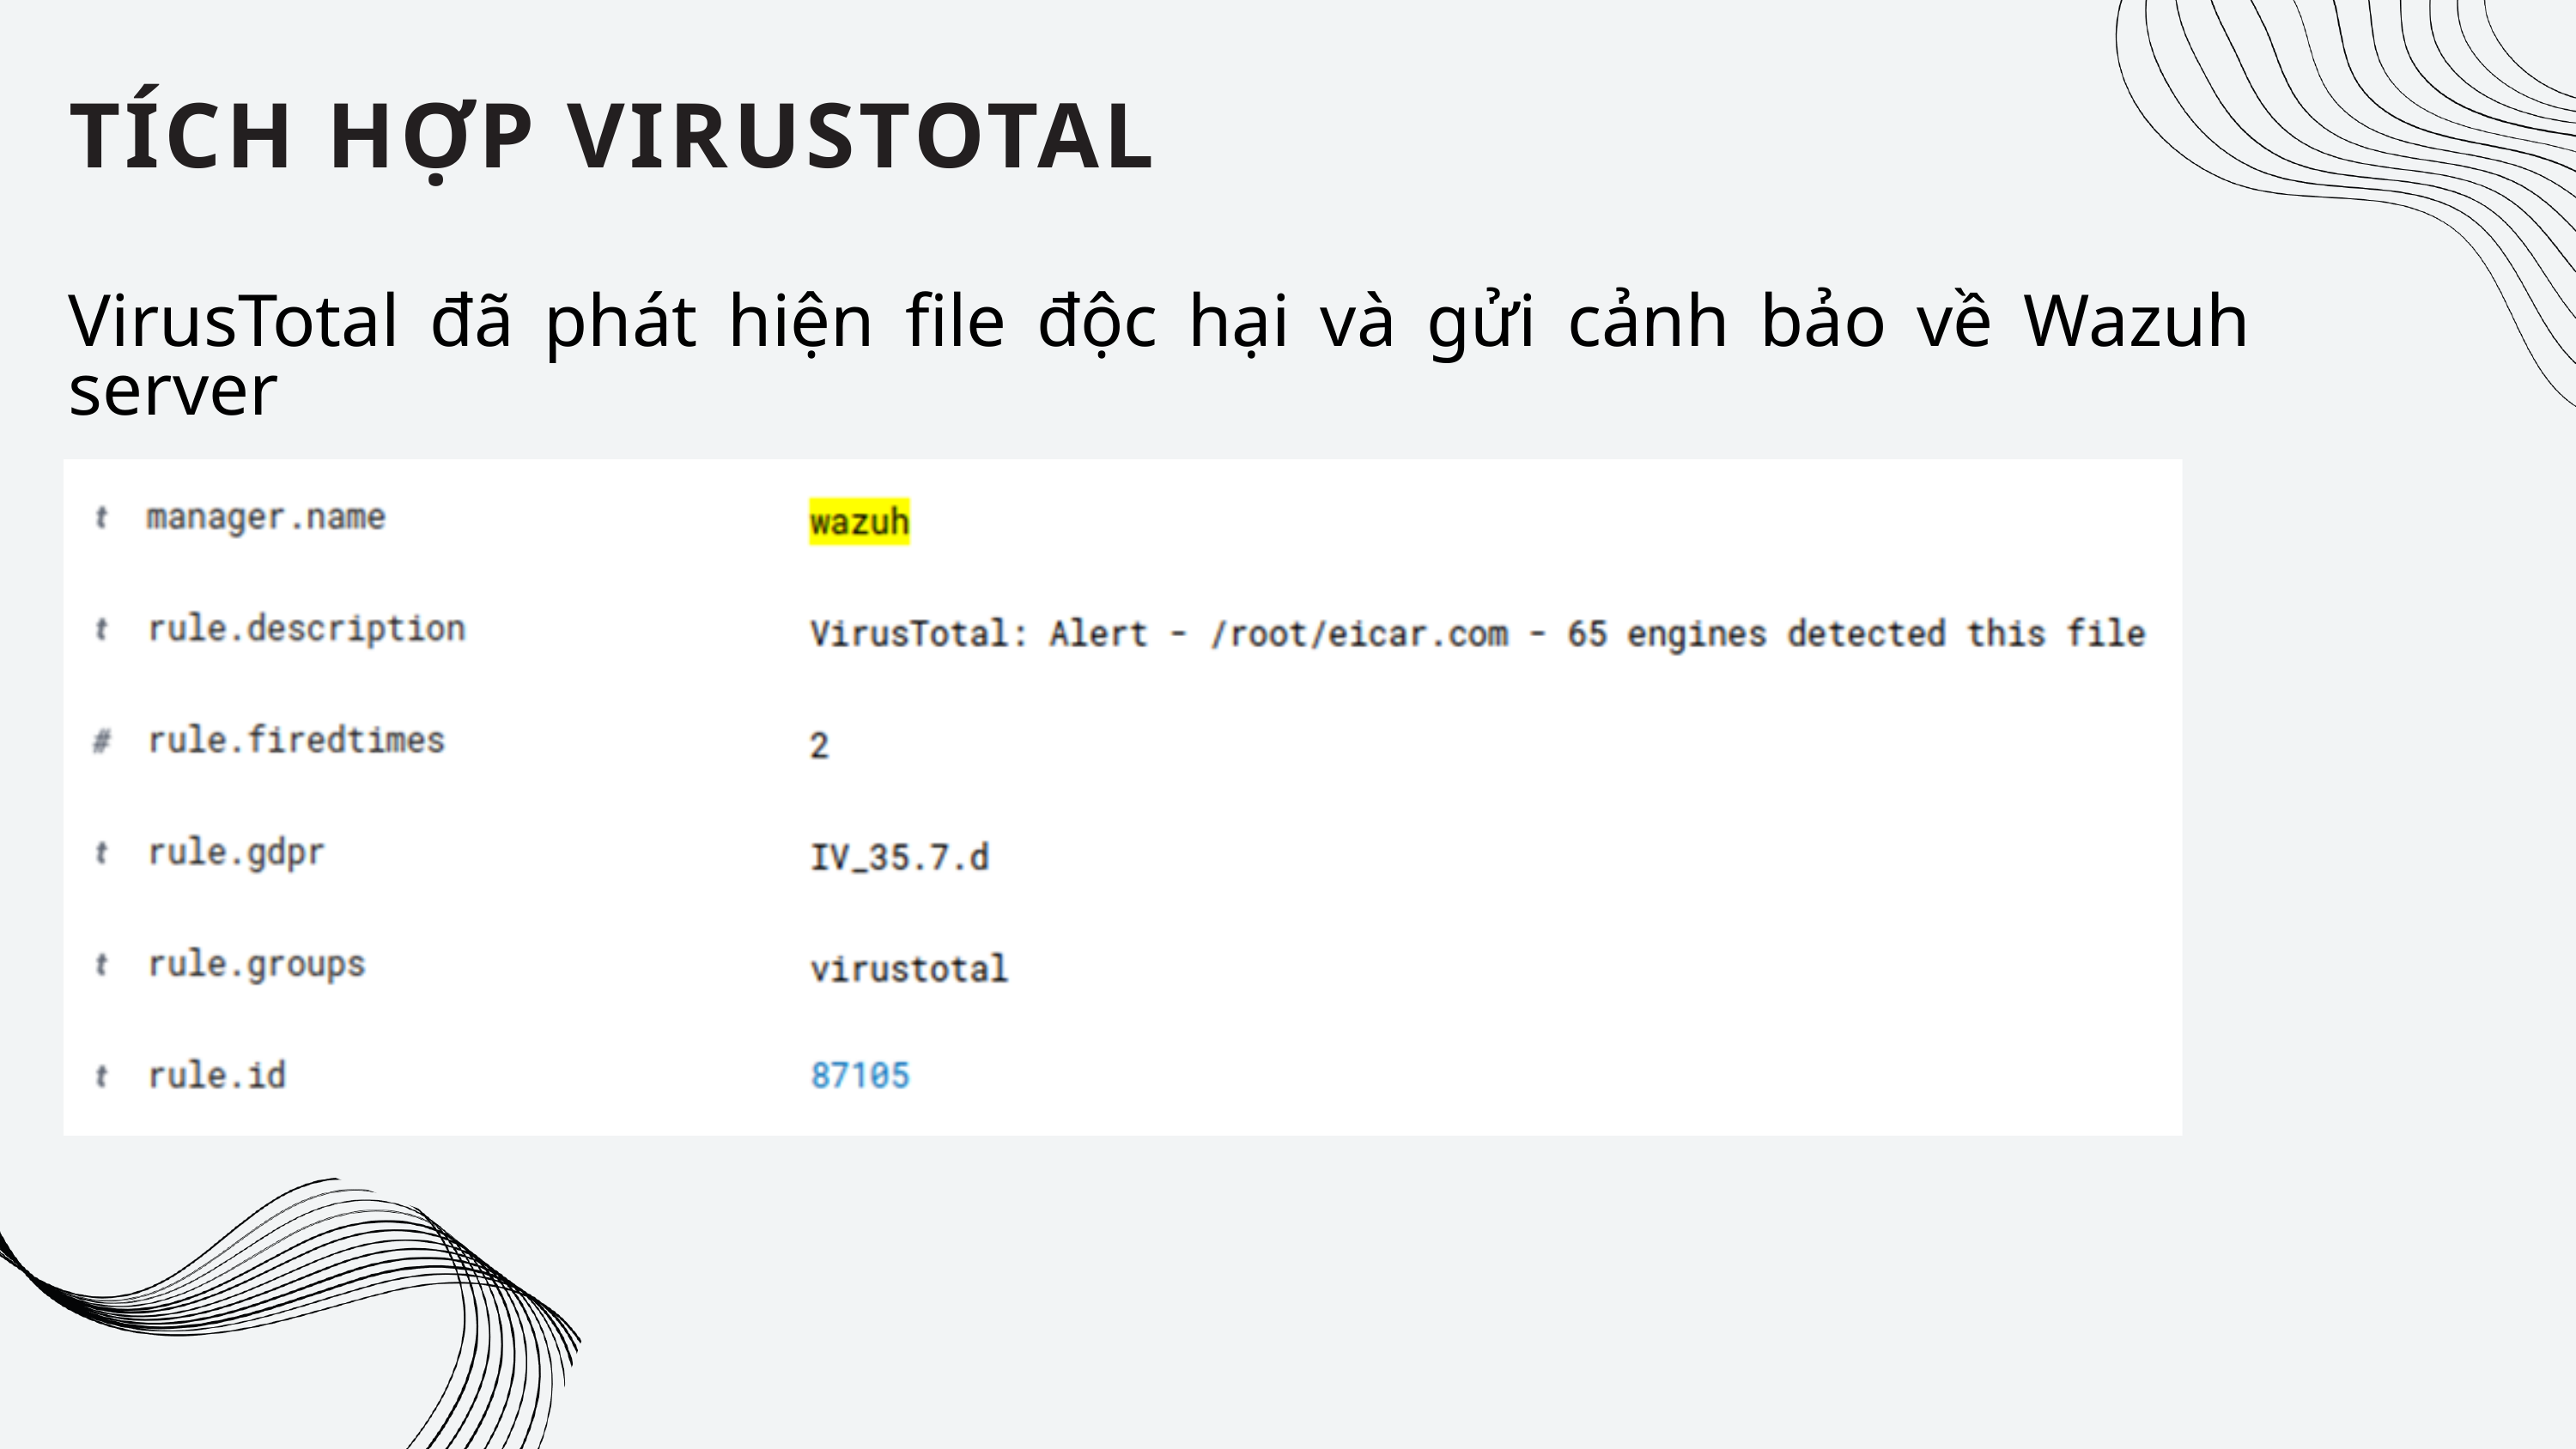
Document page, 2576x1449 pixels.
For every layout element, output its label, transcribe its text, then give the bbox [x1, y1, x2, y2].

text_box [2113, 0, 2576, 421]
text_box [64, 459, 2183, 1137]
text_box TÍCH HỢP VIRUSTOTAL [68, 62, 2176, 185]
text_box [0, 1052, 605, 1449]
text_box VirusTotal đã phát hiện file độc hại và gửi cảnh bảo về Wazuh server [68, 290, 2253, 430]
